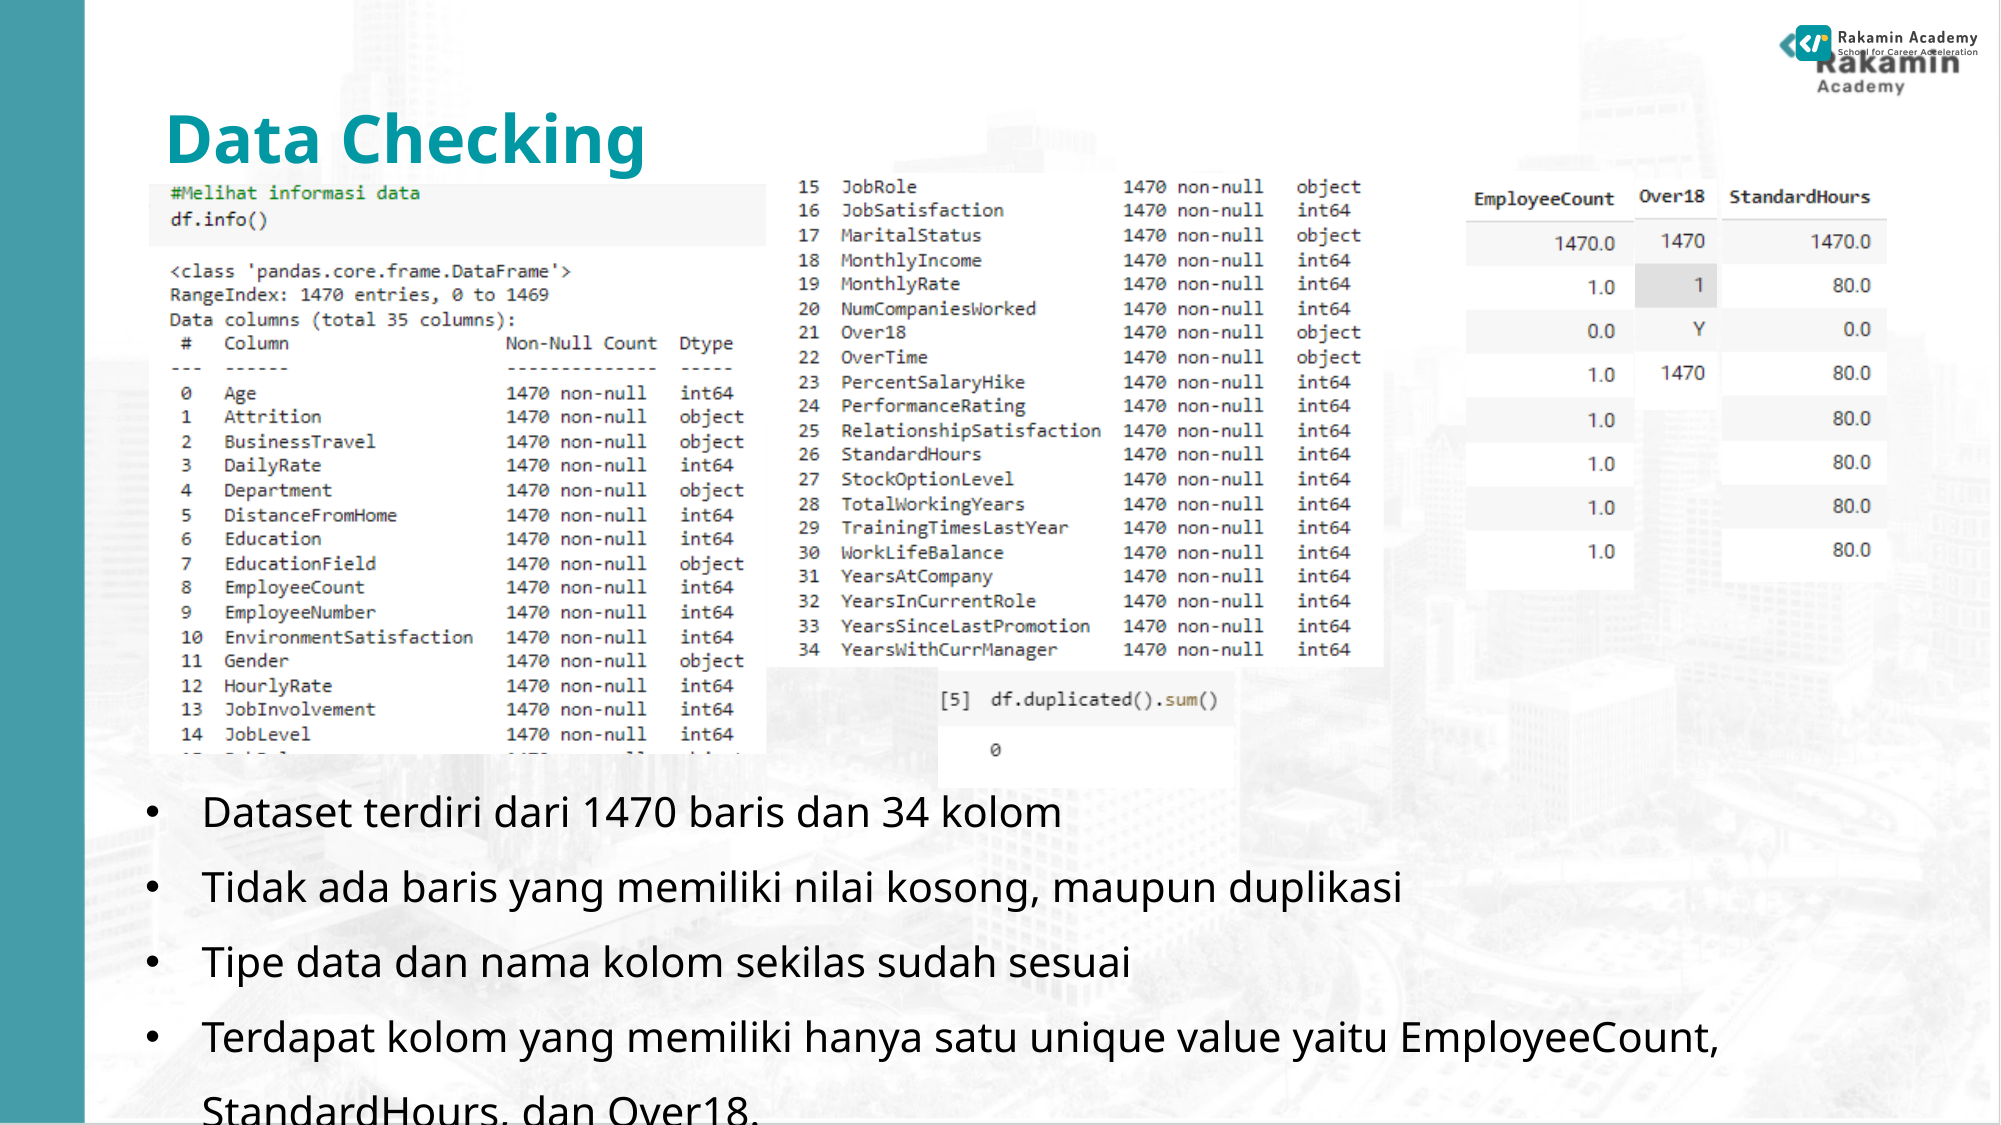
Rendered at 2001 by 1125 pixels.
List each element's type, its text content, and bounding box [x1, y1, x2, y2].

text_box Data Checking [149, 86, 1356, 172]
picture [0, 0, 2001, 1125]
text_box Dataset terdiri dari 1470 baris dan 34 kolom Tidak ada baris yang memiliki nilai kosong, maupun duplikasi Tipe data dan nama kolom sekilas sudah sesuai Terdapat kolom yang memiliki hanya satu unique value yaitu EmployeeCount, StandardHours, dan Over18. [130, 753, 2000, 1125]
